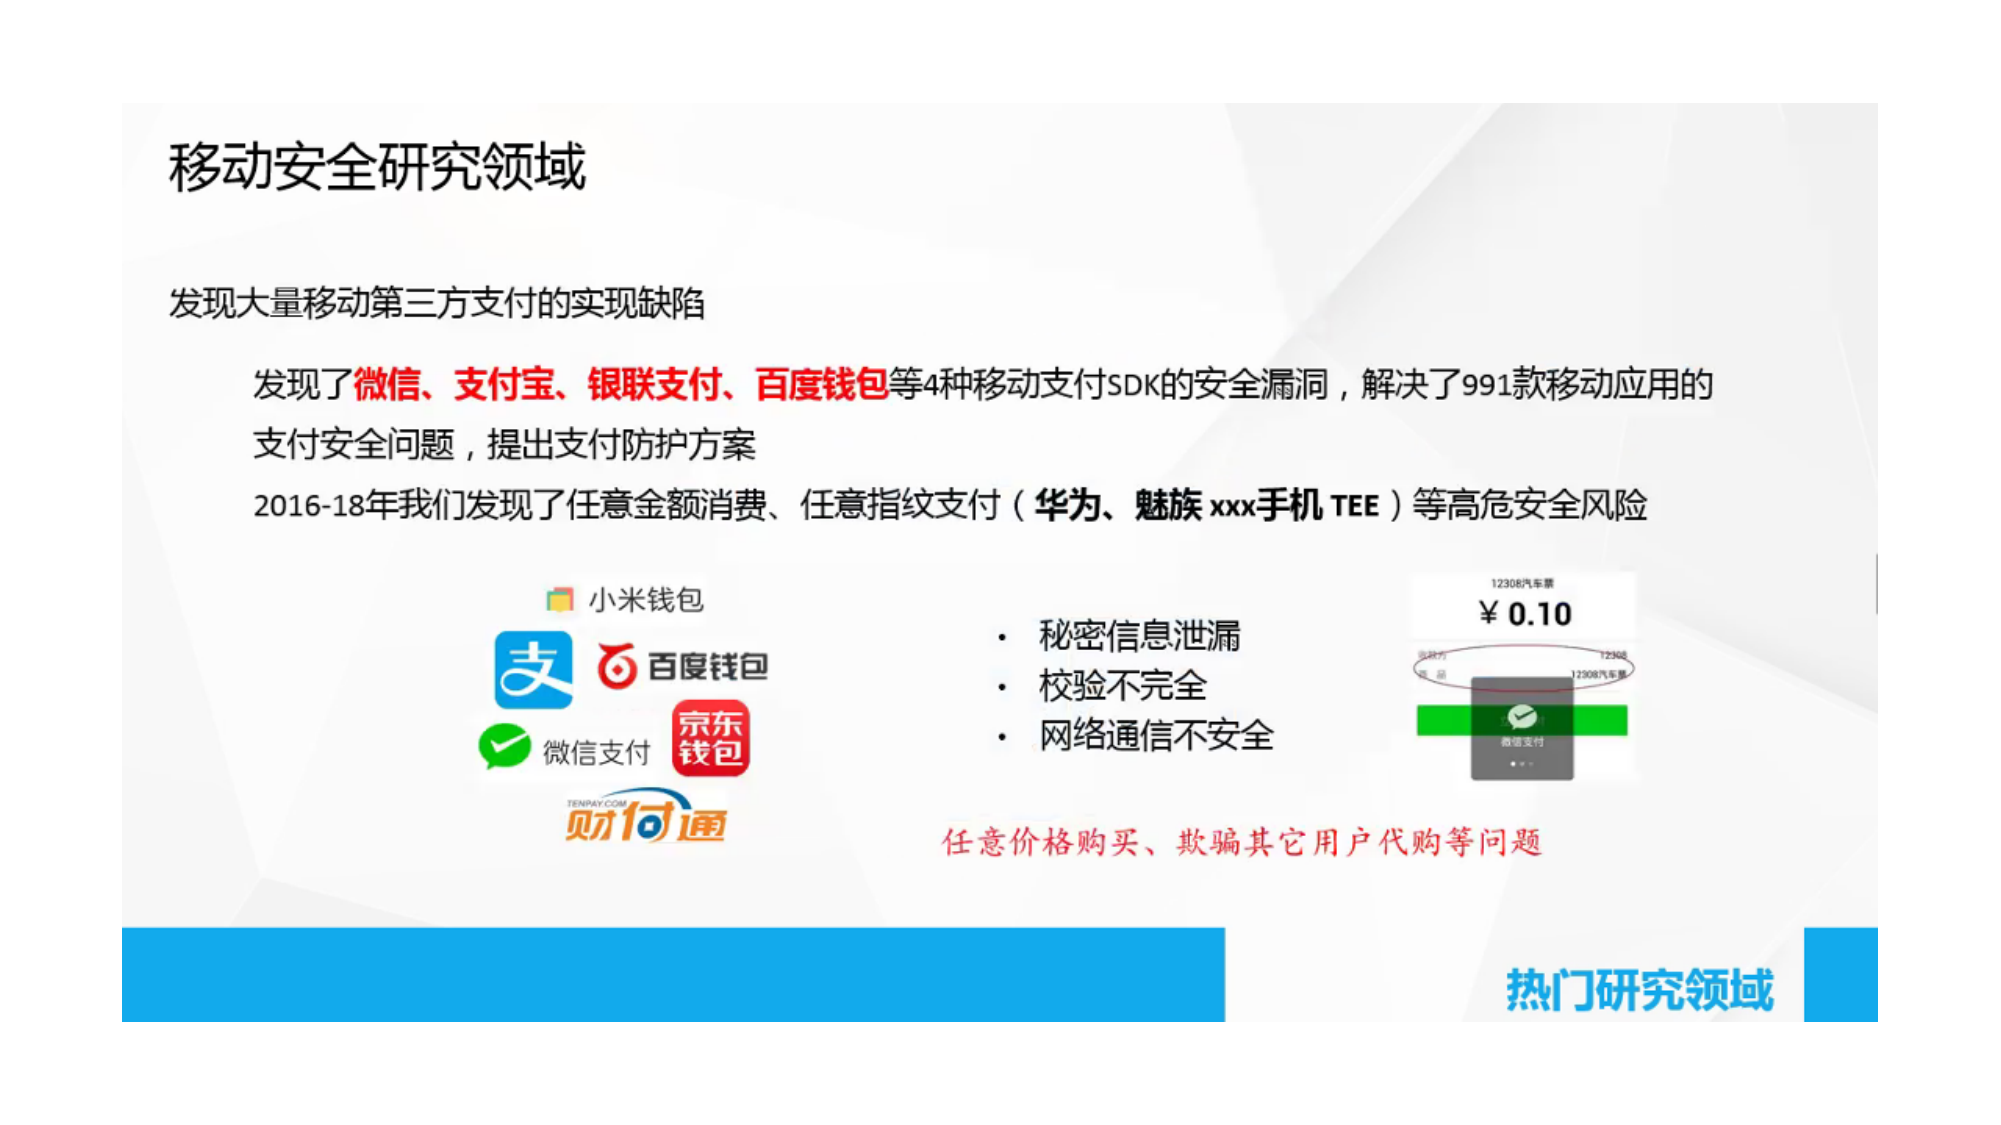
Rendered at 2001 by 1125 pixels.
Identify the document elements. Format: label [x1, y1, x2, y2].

picture [122, 103, 1878, 1022]
